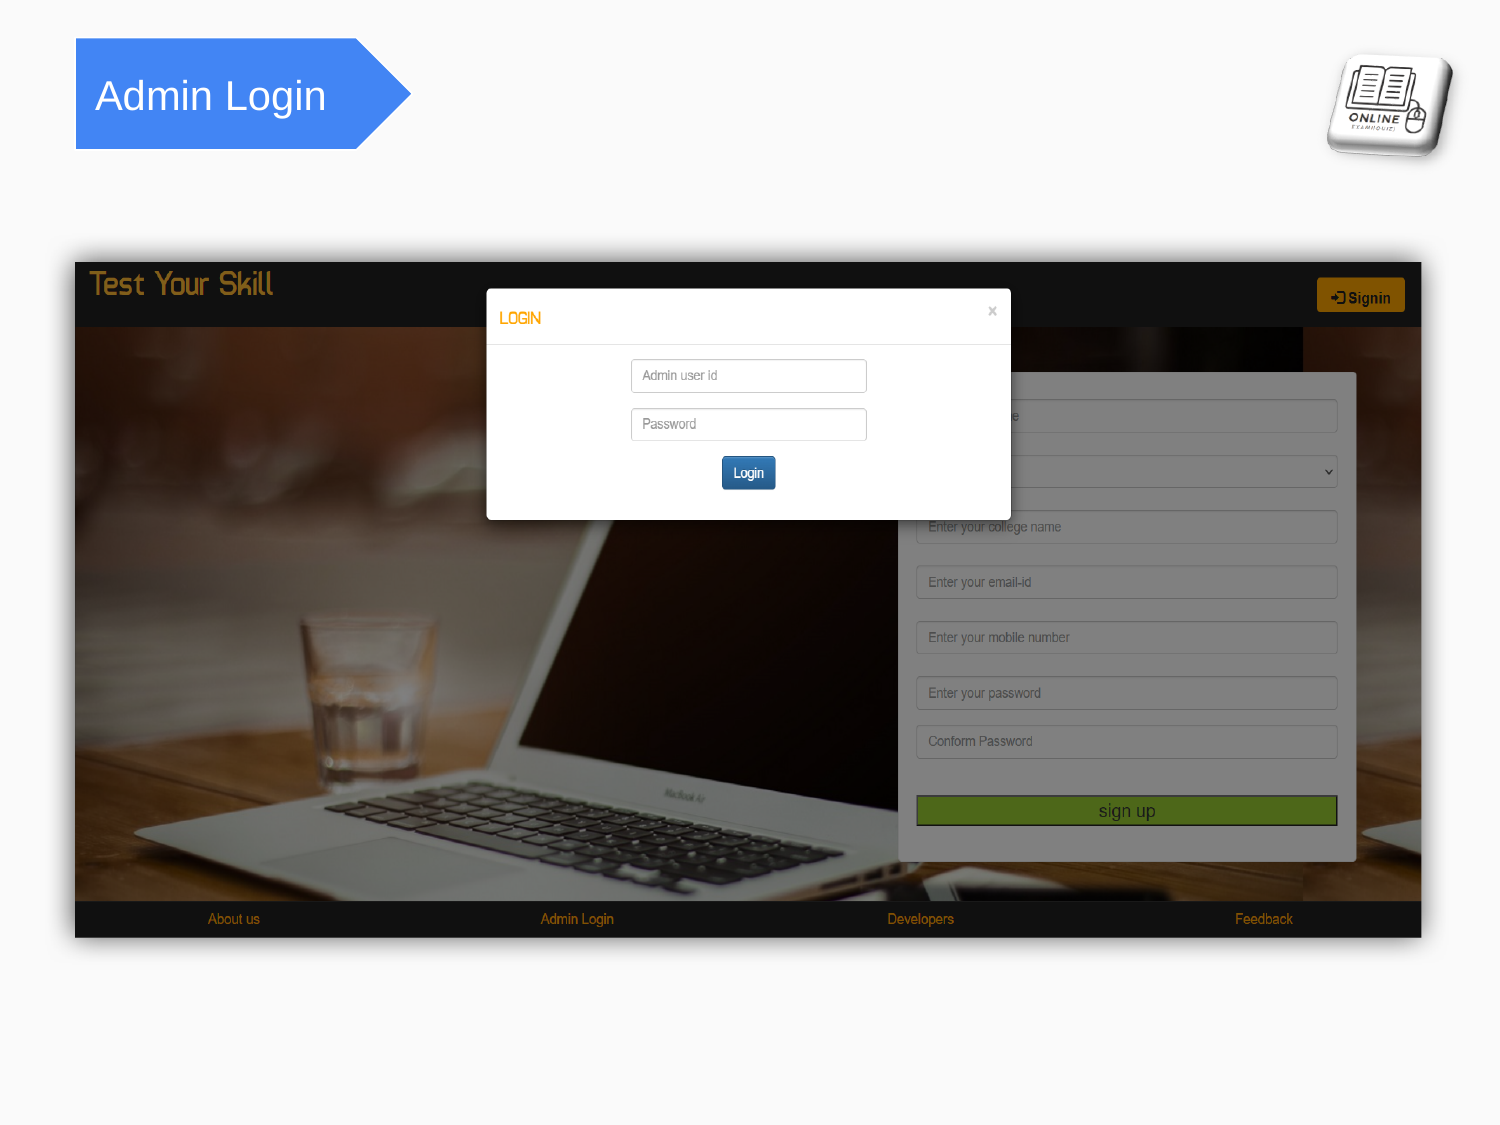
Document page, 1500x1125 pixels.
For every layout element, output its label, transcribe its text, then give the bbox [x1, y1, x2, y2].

picture [74, 262, 1422, 938]
text_box Admin Login [75, 37, 413, 150]
picture [1299, 37, 1485, 182]
